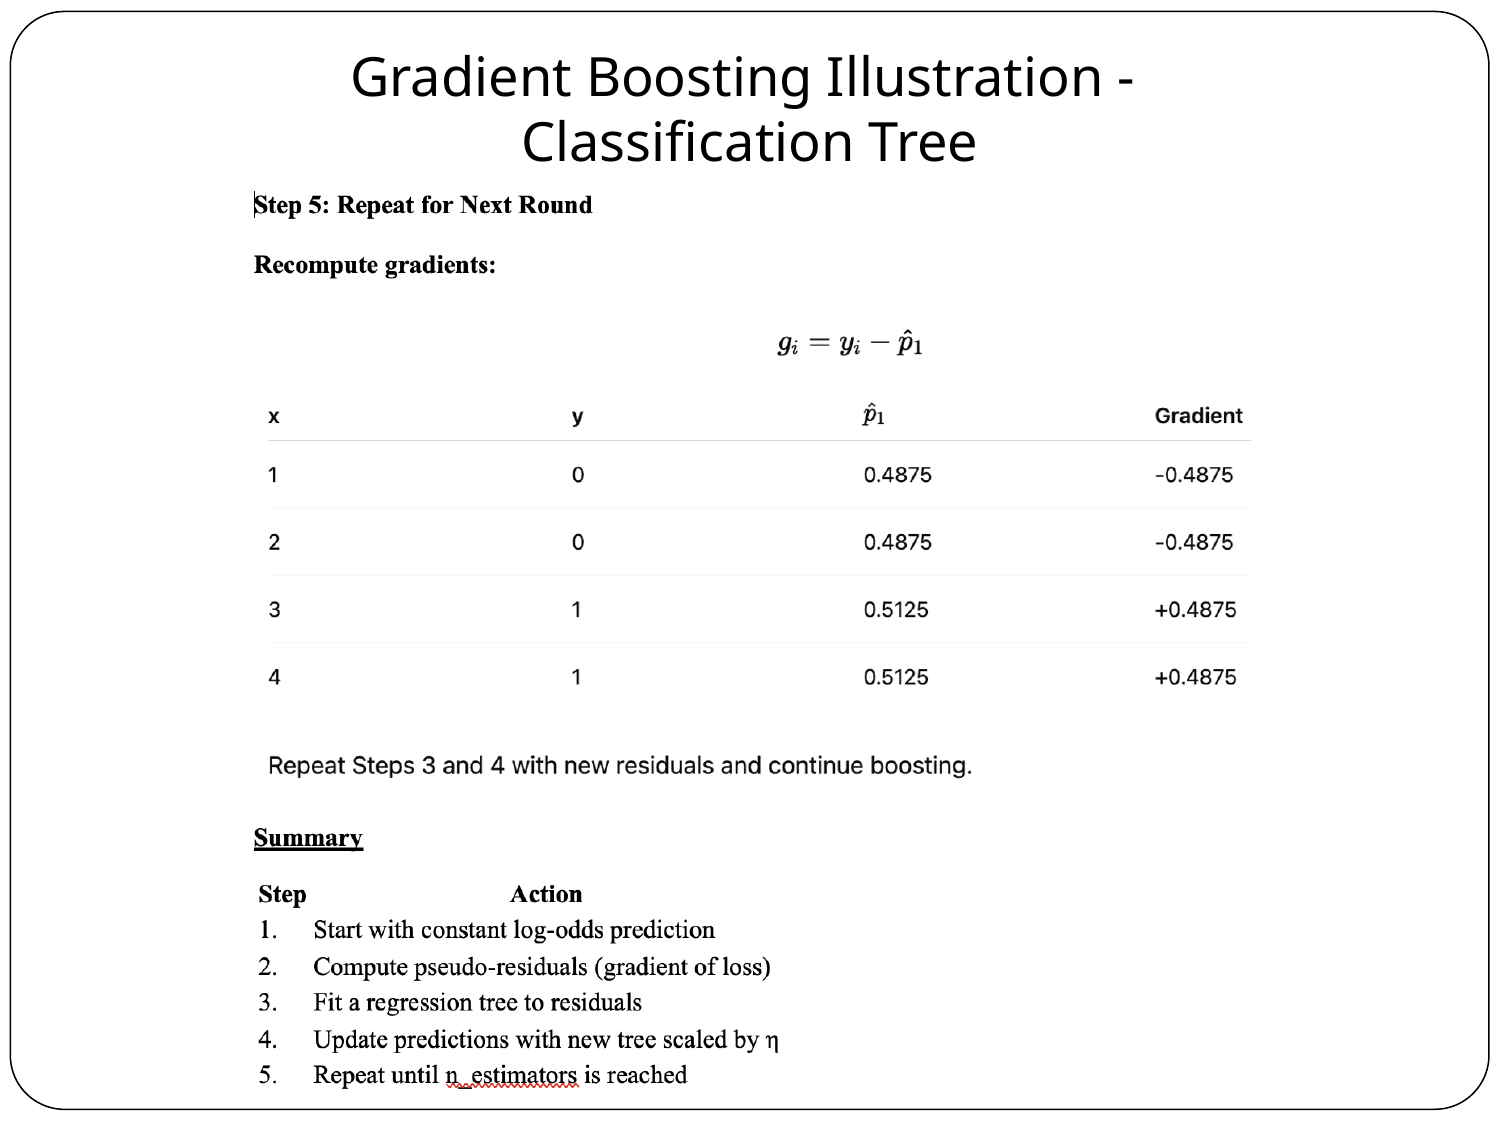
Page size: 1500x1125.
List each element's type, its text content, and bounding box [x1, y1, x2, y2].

picture [242, 187, 1251, 1095]
title Gradient Boosting Illustration - Classification Tree [112, 0, 1388, 188]
